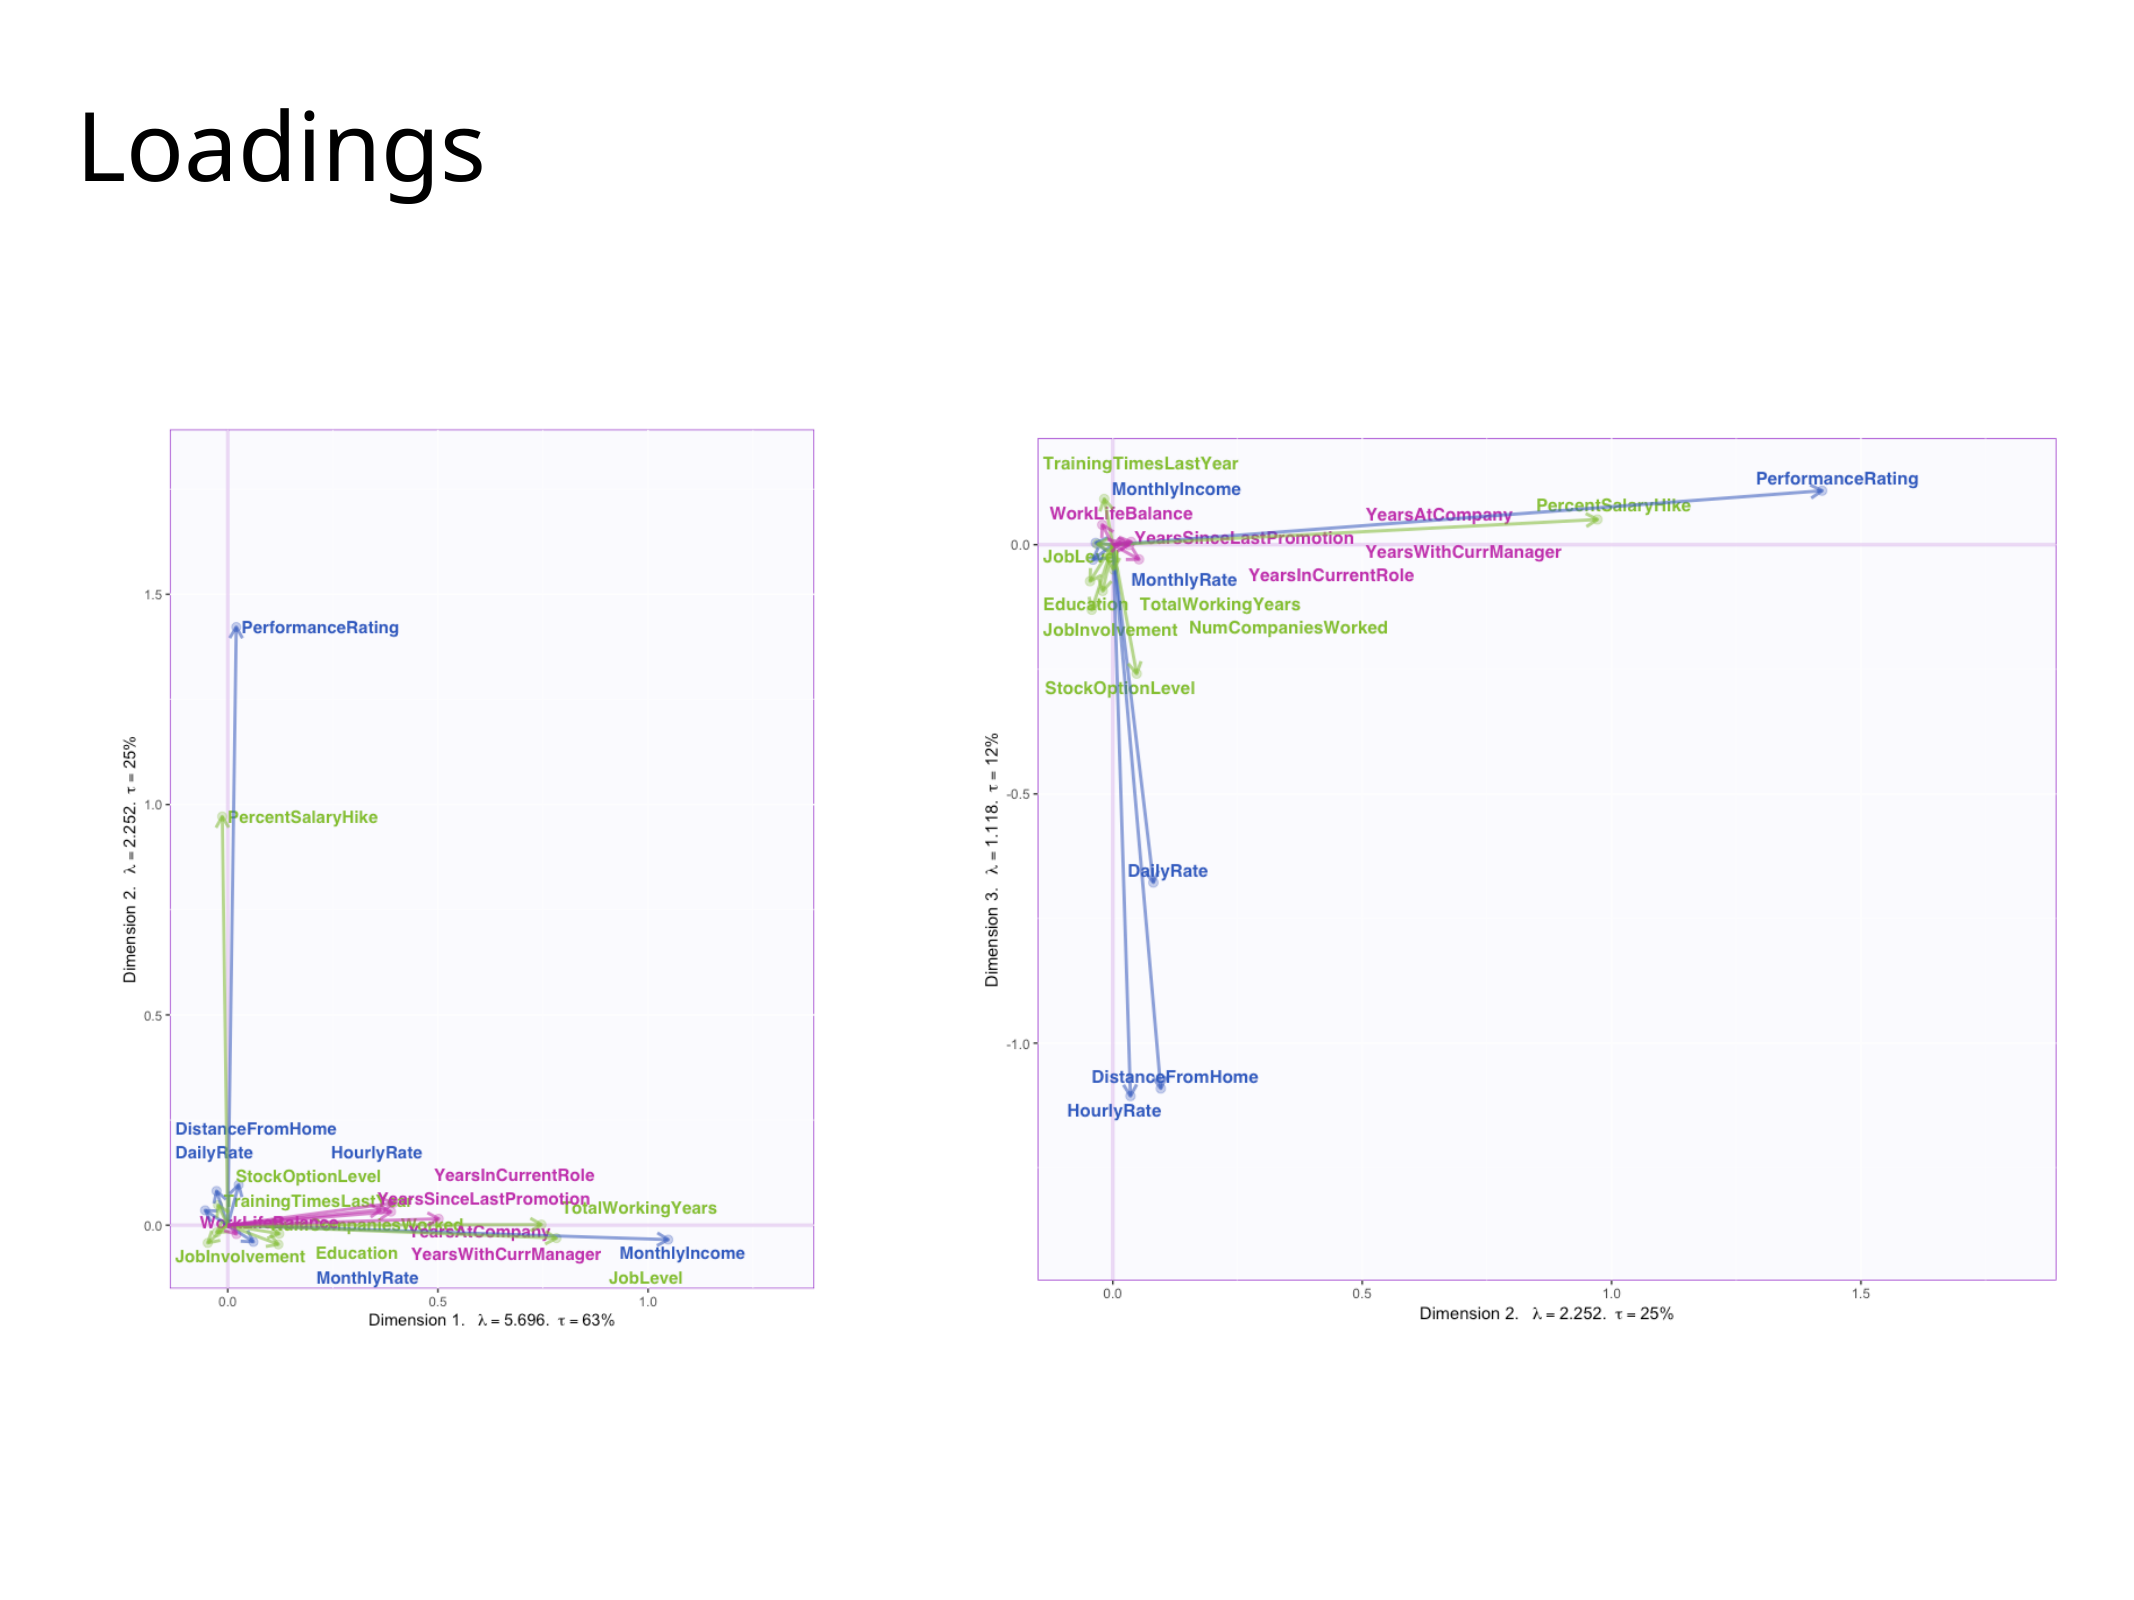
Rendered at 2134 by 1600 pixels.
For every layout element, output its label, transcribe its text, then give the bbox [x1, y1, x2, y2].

picture [0, 380, 2065, 1353]
title Loadings [67, 10, 1909, 291]
